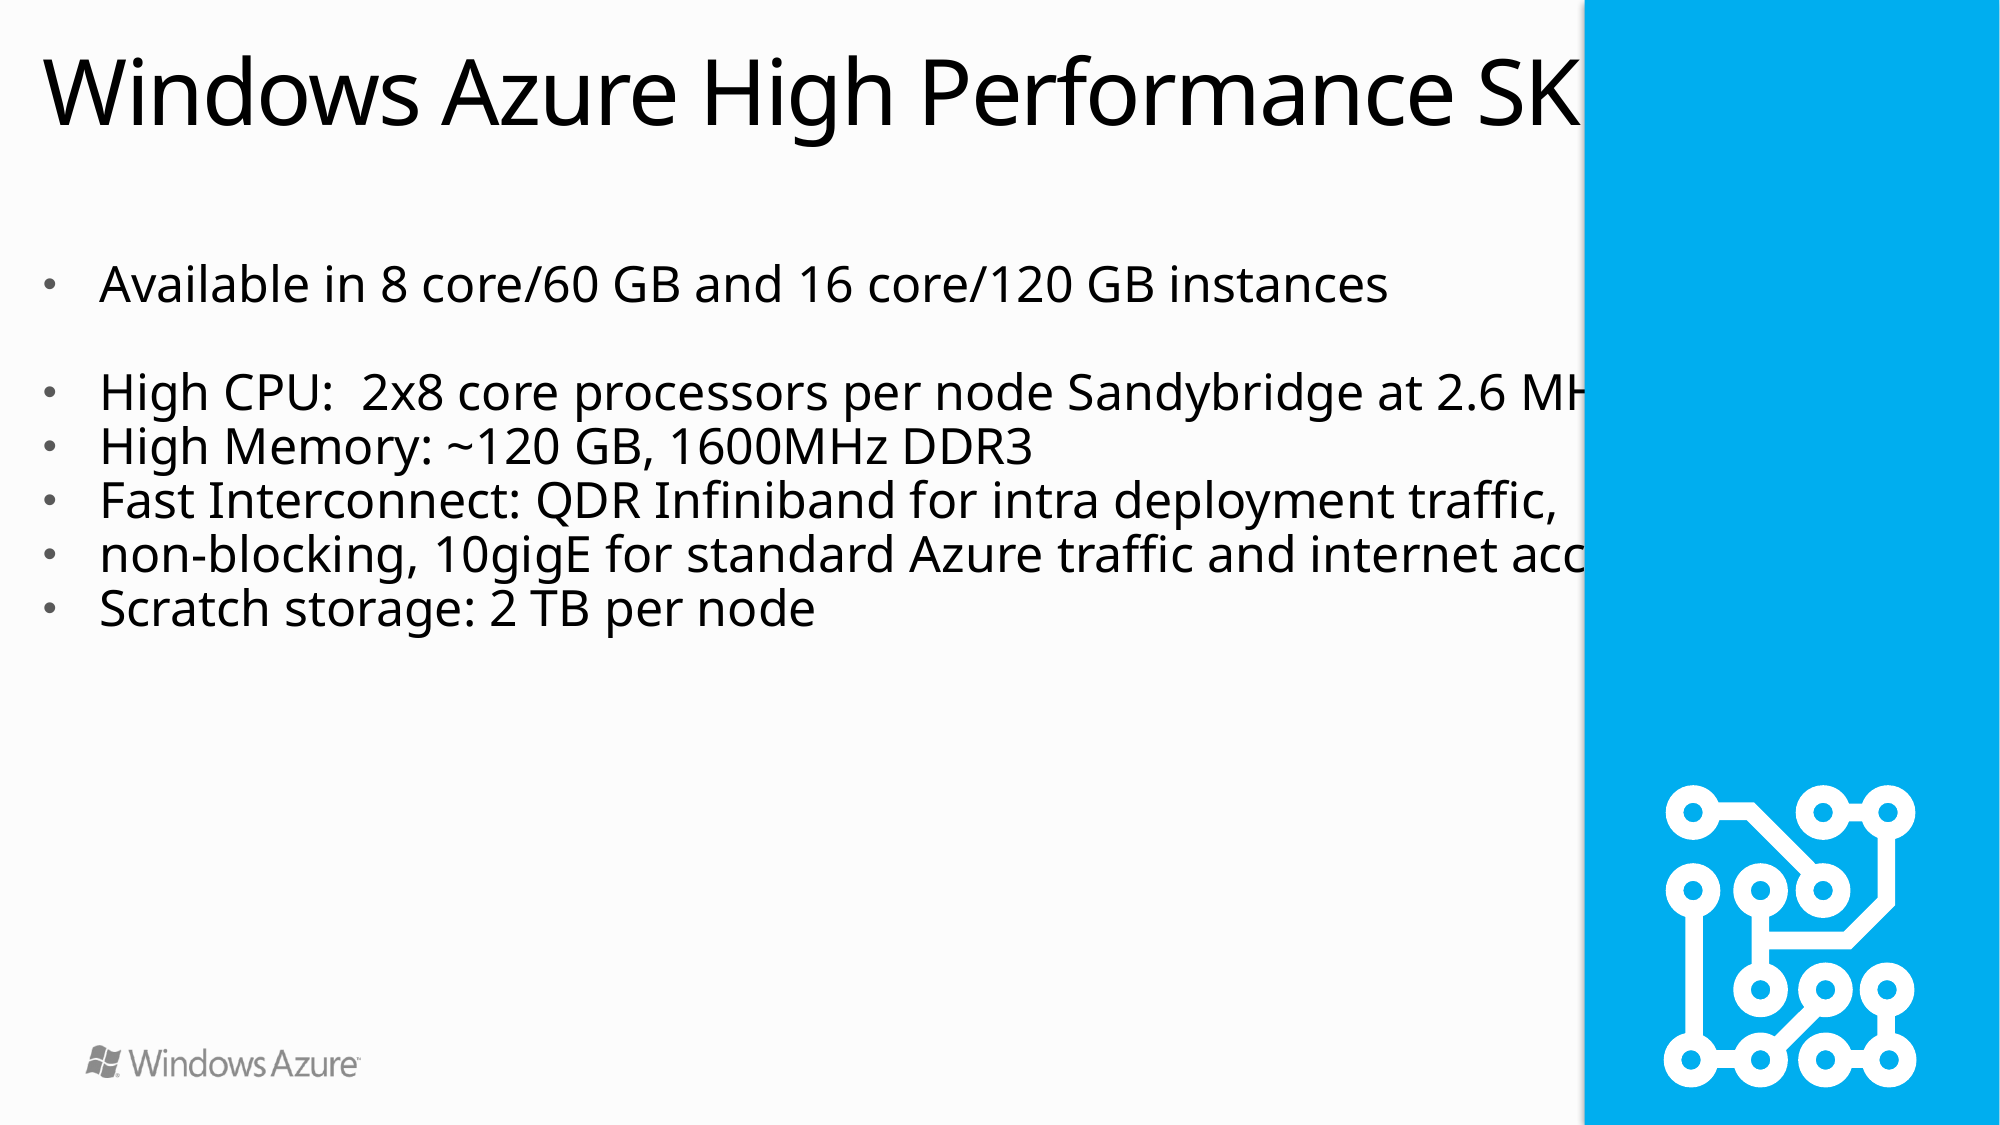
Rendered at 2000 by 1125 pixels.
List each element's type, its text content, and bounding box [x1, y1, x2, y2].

title Windows Azure High Performance SKU [42, 46, 1579, 147]
text_box [1584, 0, 2000, 1125]
list Available in 8 core/60 GB and 16 core/120 GB instances High CPU: 2x8 core processors per node Sandybridge at 2.6 MHz High Memory: ~120 GB, 1600MHz DDR3 Fast Interconnect: QDR Infiniband for intra deployment traffic, non-blocking, 10gigE for standard Azure traffic and internet access Scratch storage: 2 TB per node [42, 259, 1579, 696]
text_box [1665, 785, 1851, 918]
text_box [1798, 962, 1917, 1088]
text_box [1733, 785, 1916, 1018]
text_box [1663, 863, 1853, 1088]
